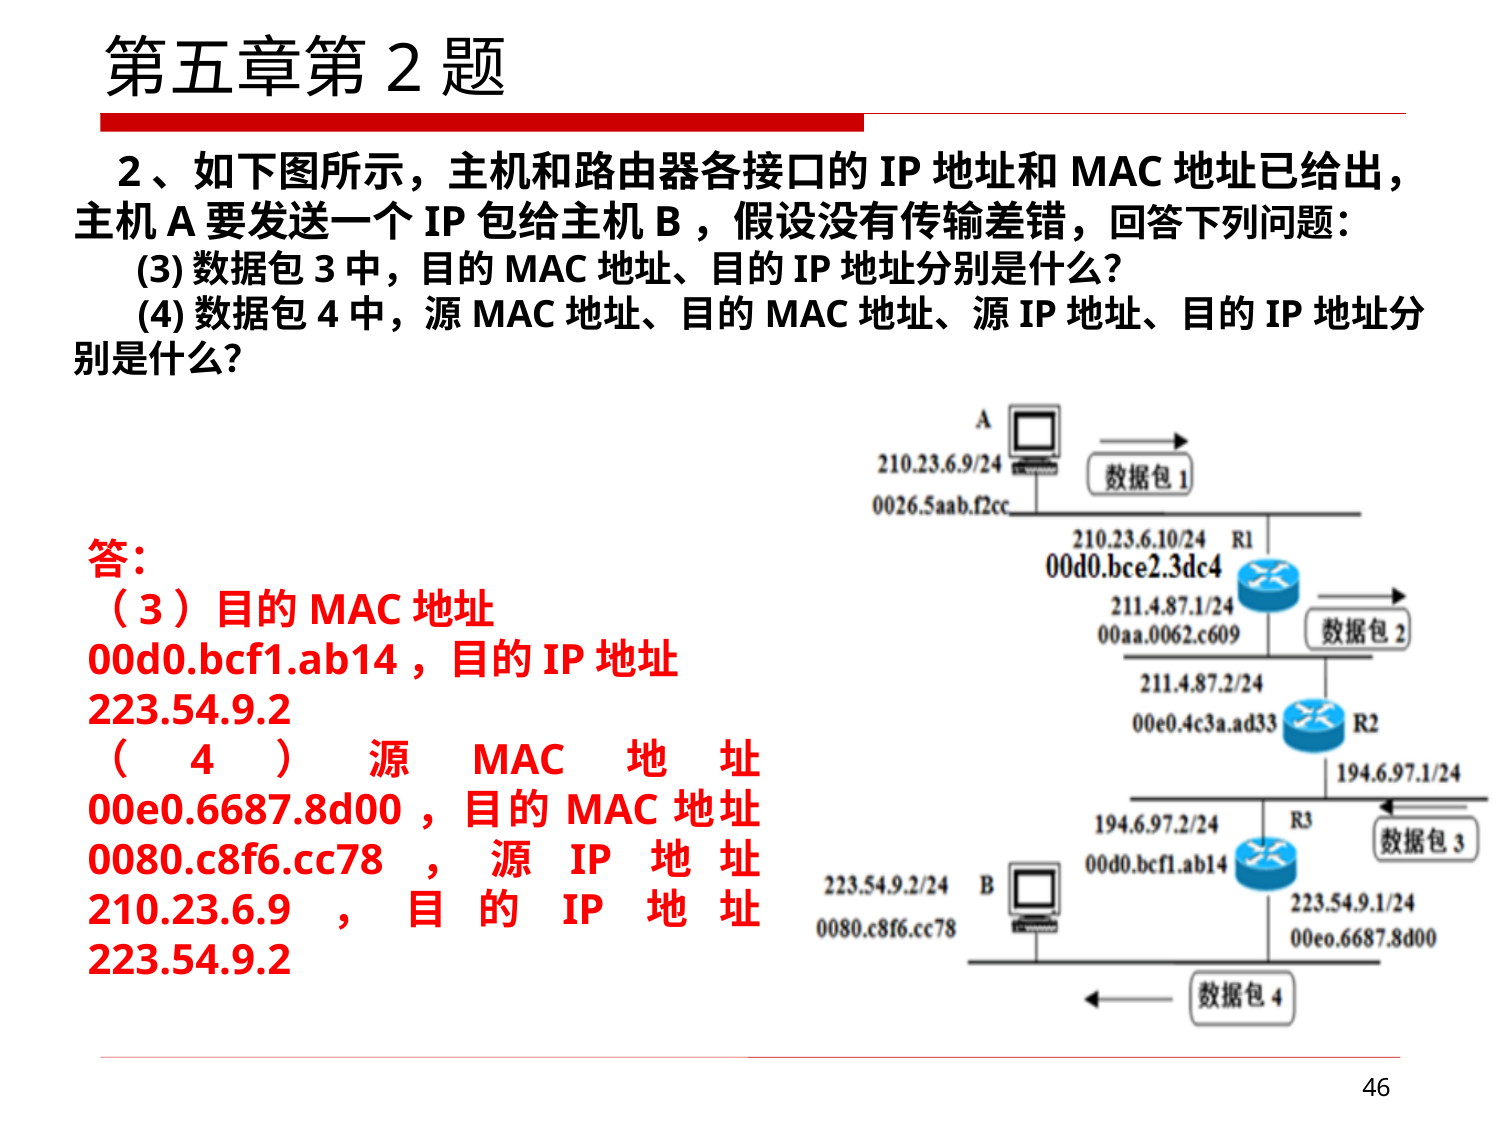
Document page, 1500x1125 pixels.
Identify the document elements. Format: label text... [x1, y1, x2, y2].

text_box 答： （3）目的MAC地址00d0.bcf1.ab14，目的IP地址223.54.9.2 （4）源MAC地址00e0.6687.8d00，目的MAC地址0080.c8f6.cc78，源IP地址210.23.6.9，目的IP地址223.54.9.2 [72, 525, 786, 991]
text_box 第五章第2题 [87, 17, 1494, 114]
slide_number 46 [1080, 1064, 1406, 1108]
text_box 2、如下图所示，主机和路由器各接口的IP地址和MAC地址已给出，主机A要发送一个IP包给主机B，假设没有传输差错，回答下列问题： (3)数据包3中，目的MAC地址、目的IP地址分别是什么？ (4)数据包4中，源MAC地址、目的MAC地址、源IP地址、目的IP地址分别是什么？ [58, 137, 1442, 438]
picture [791, 373, 1500, 1047]
